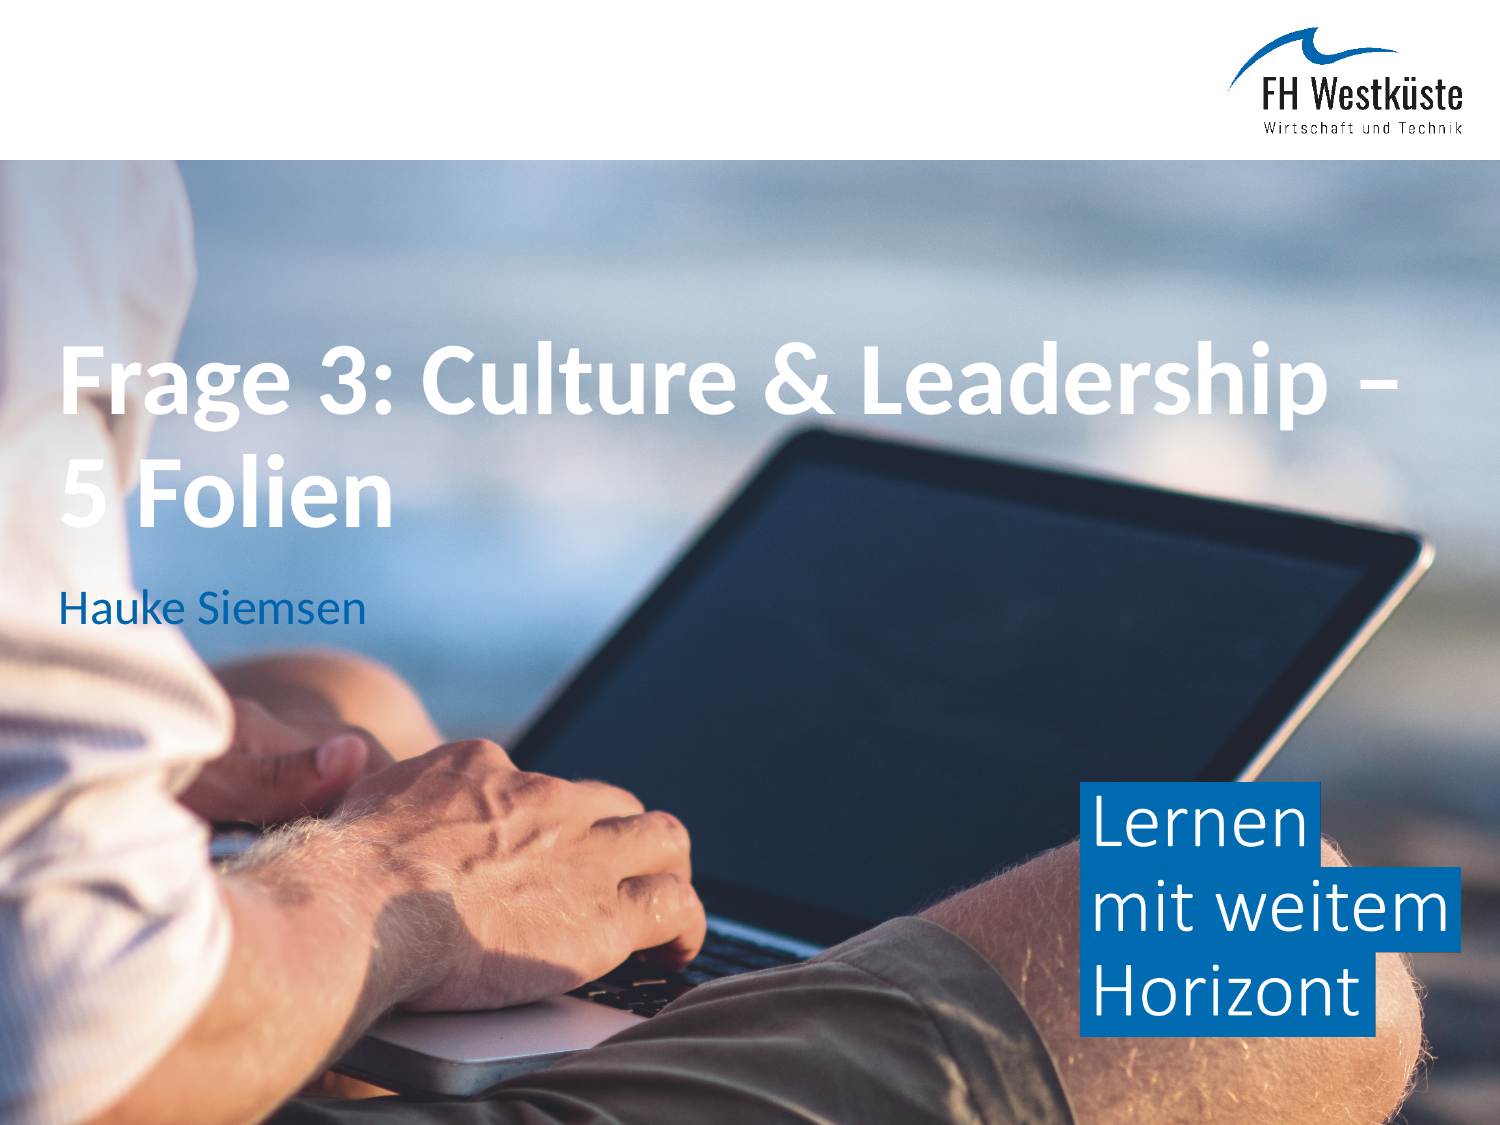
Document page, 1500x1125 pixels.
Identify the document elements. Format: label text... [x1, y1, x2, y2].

picture [1219, 19, 1474, 147]
title Frage 3: Culture & Leadership – 5 Folien [59, 324, 1462, 552]
picture [0, 160, 1500, 1125]
list Hauke Siemsen [59, 581, 1462, 636]
